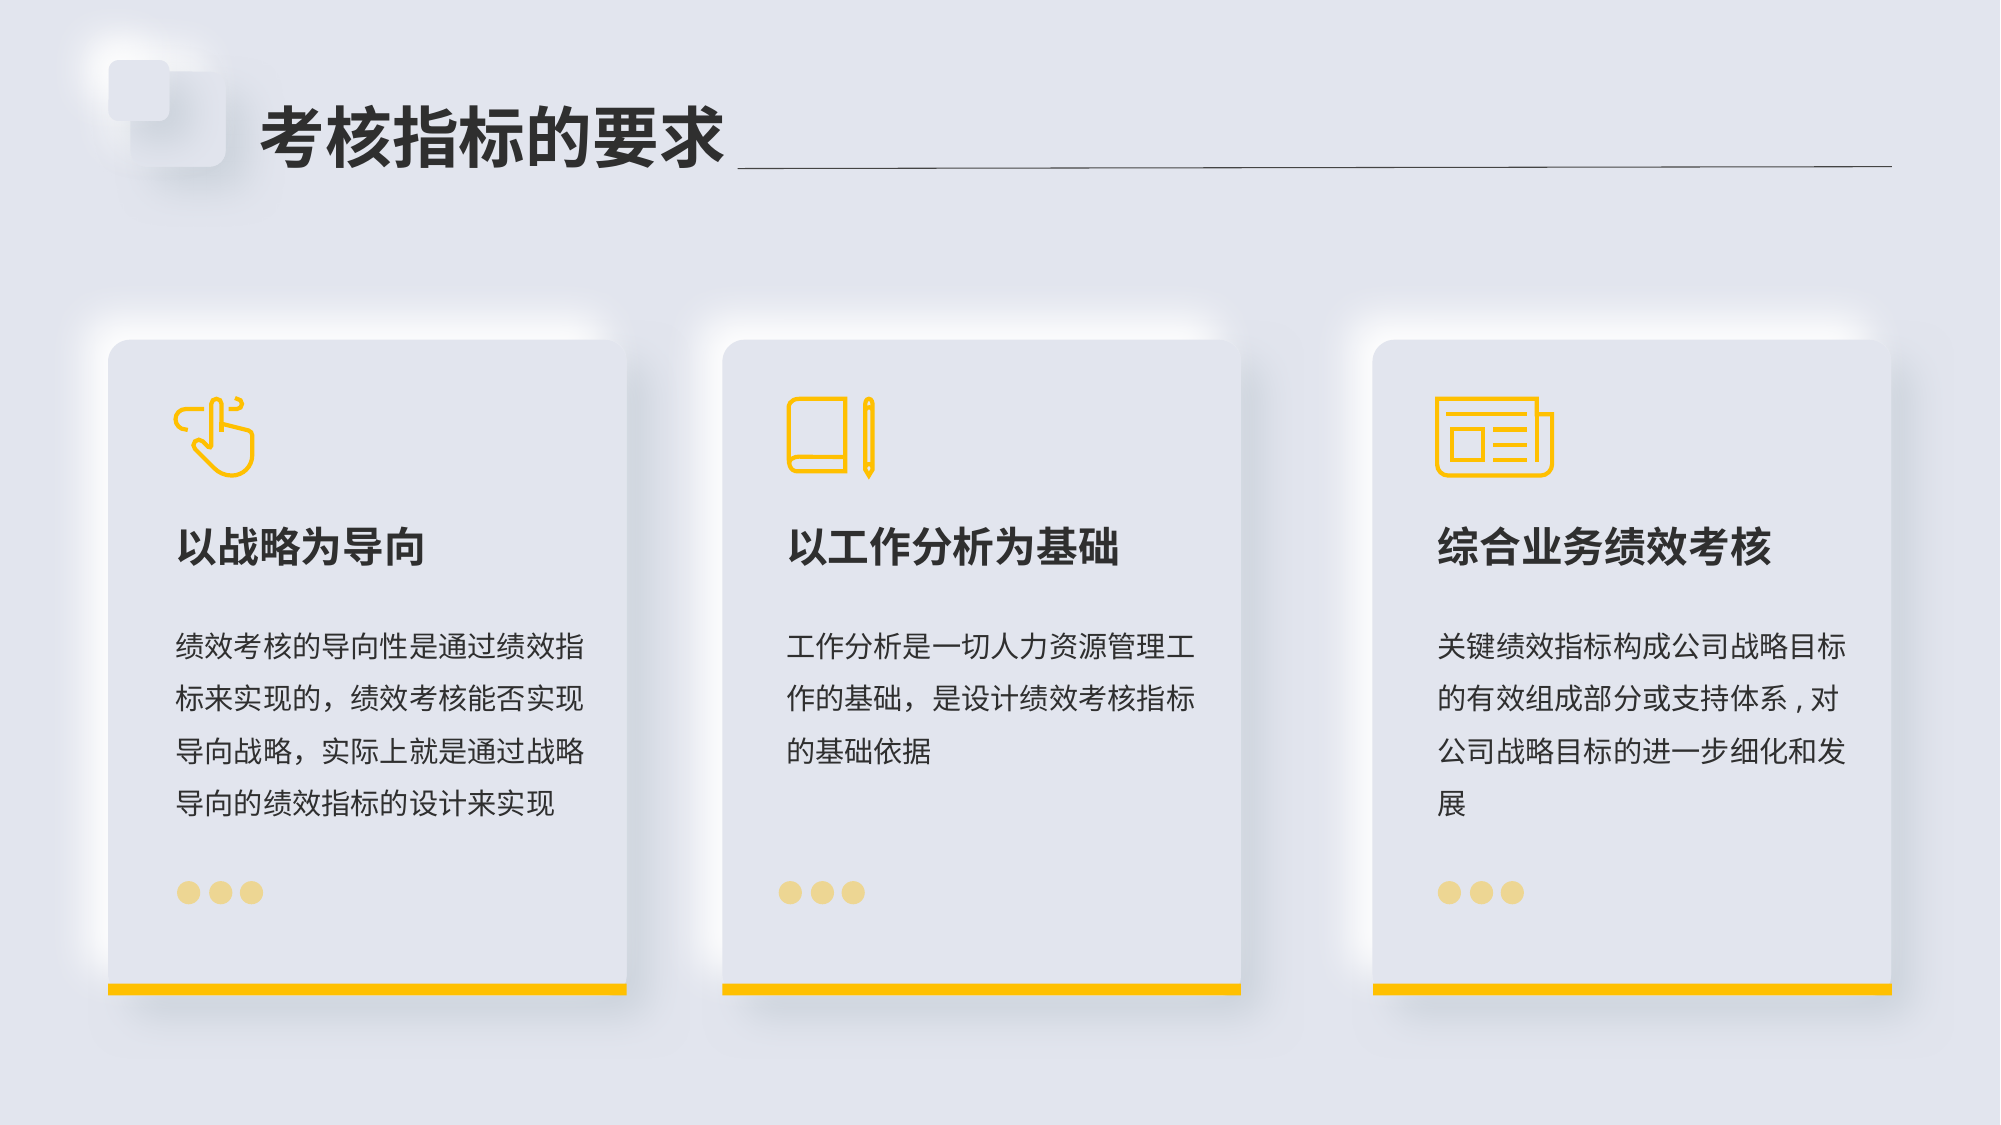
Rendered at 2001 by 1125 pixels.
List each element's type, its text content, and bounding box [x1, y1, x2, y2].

list 考核指标的要求 [258, 105, 1211, 178]
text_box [107, 339, 627, 996]
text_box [722, 339, 1241, 996]
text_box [1372, 339, 1892, 996]
